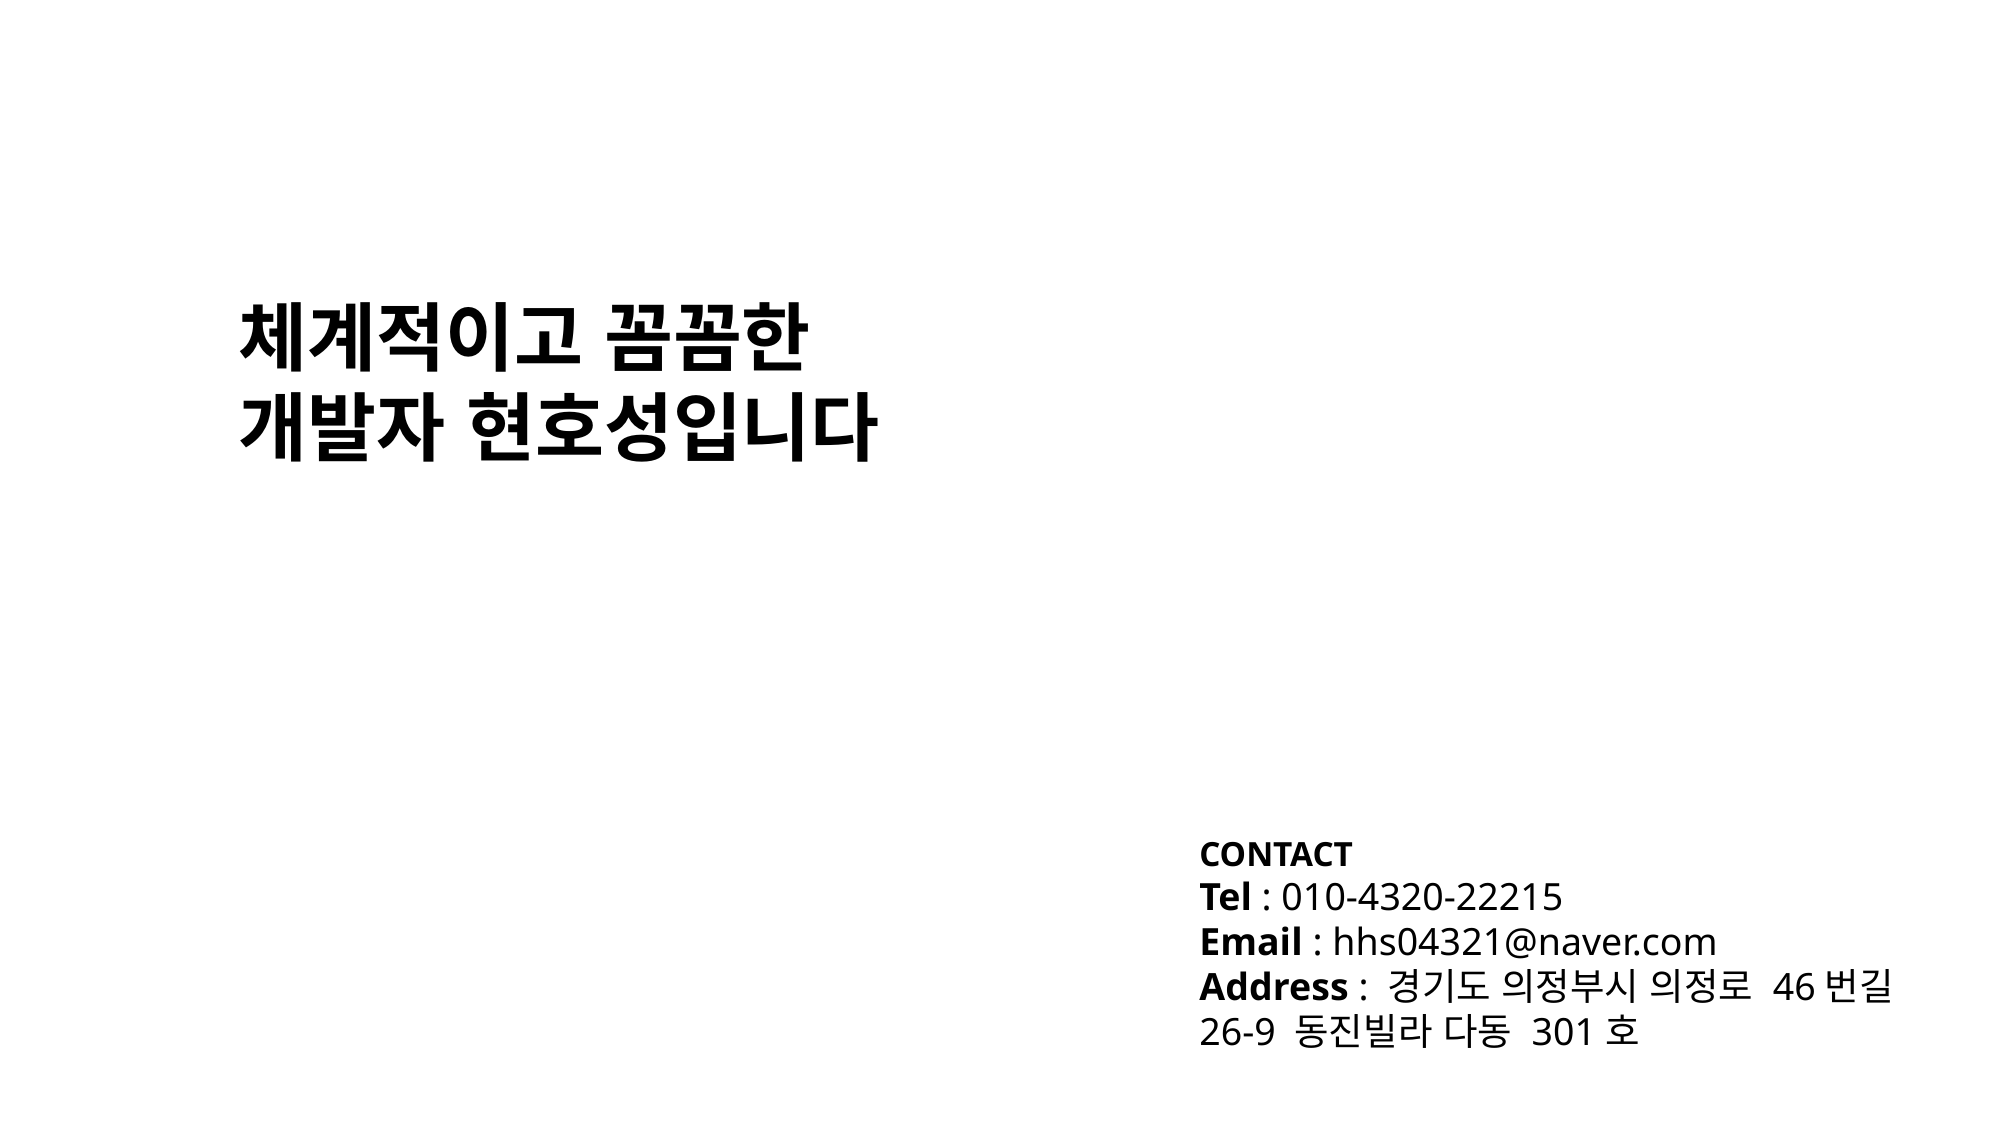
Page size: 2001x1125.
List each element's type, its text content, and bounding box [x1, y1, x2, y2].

text_box 체계적이고 꼼꼼한 개발자 현호성입니다 [223, 282, 1495, 478]
text_box CONTACT Tel : 010-4320-22215 Email : hhs04321@naver.com Address : 경기도 의정부시 의정로 46번길 26-9 동진빌라 다동 301호 [1184, 825, 1935, 1106]
